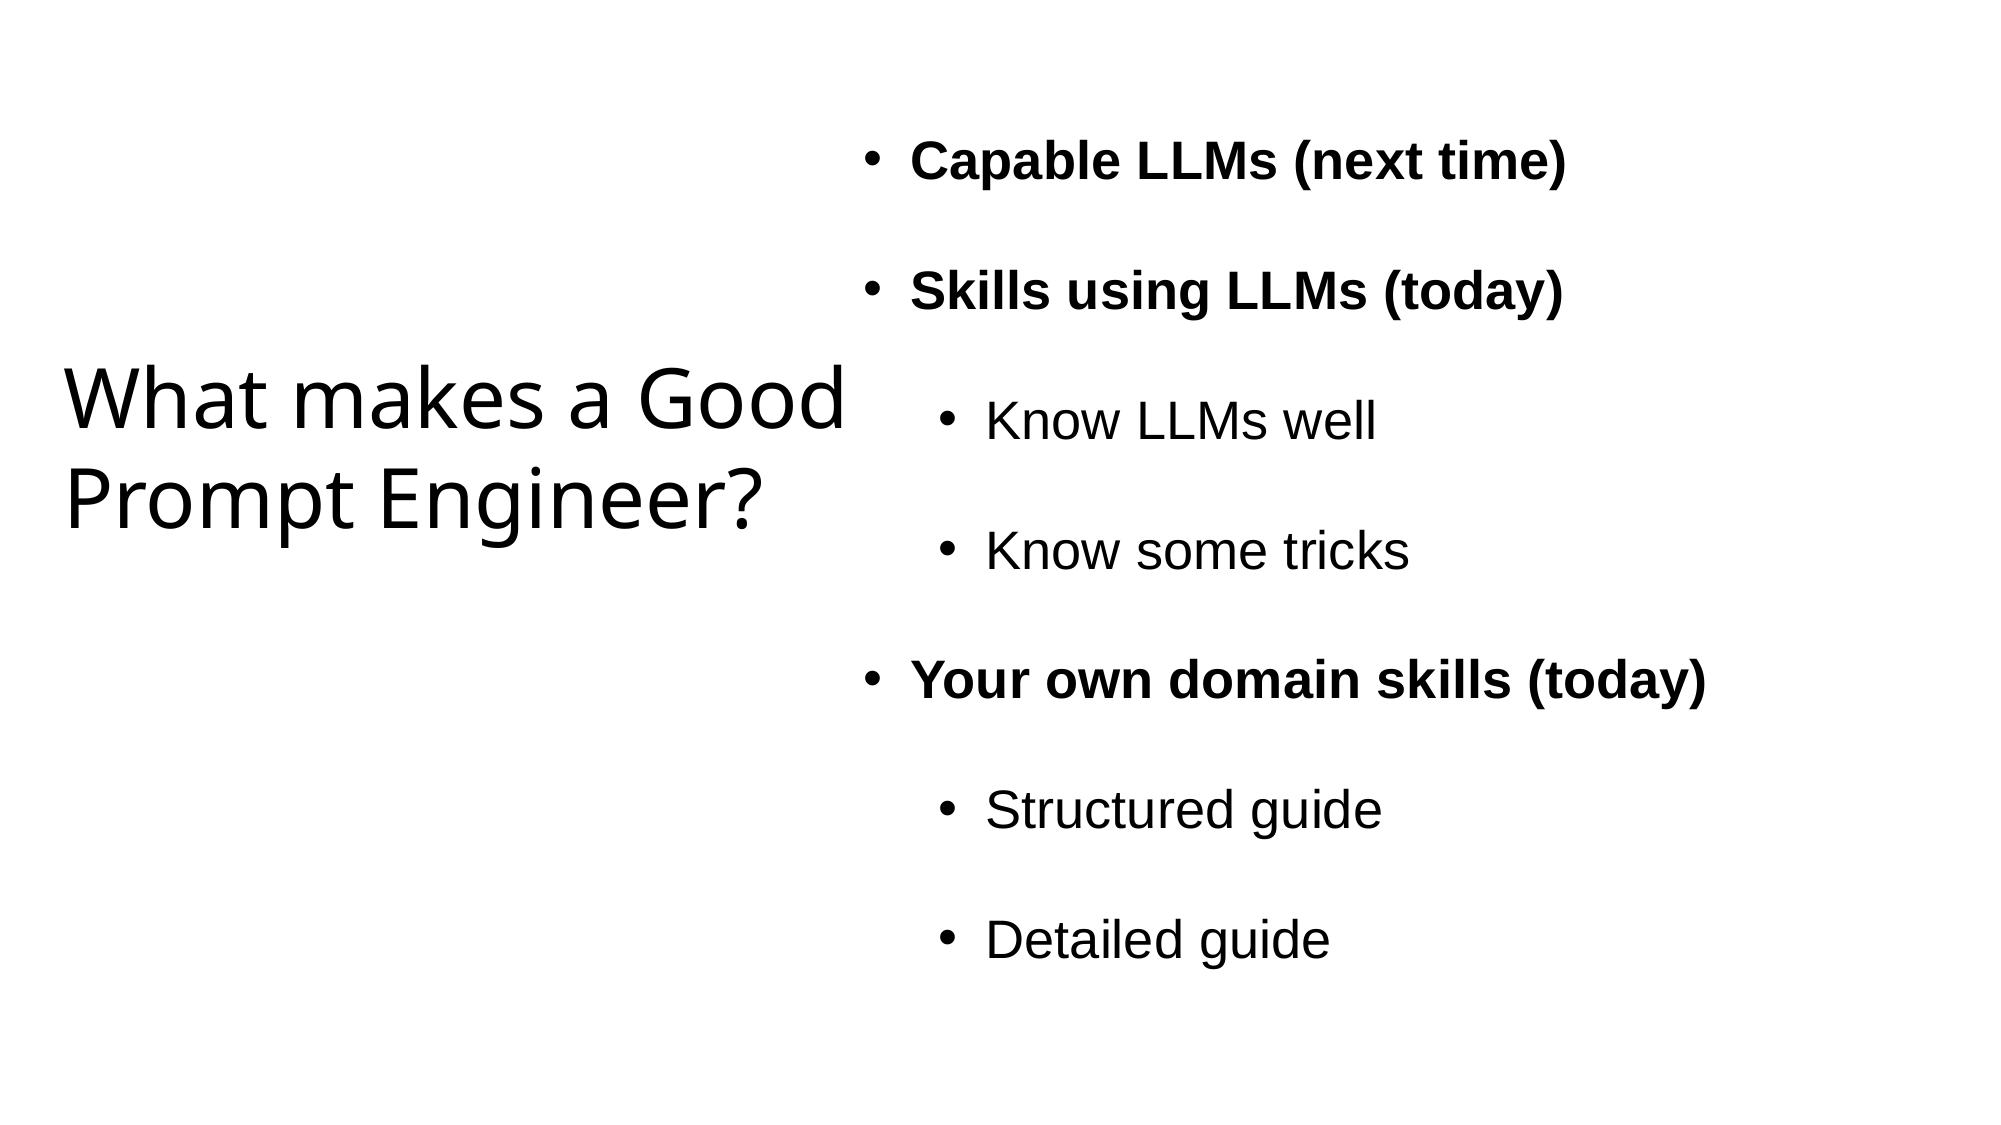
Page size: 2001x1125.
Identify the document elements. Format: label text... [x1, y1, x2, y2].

text_box Capable LLMs (next time) Skills using LLMs (today) Know LLMs well Know some tricks Your own domain skills (today) Structured guide Detailed guide [848, 52, 1828, 1047]
text_box What makes a Good Prompt Engineer? [48, 338, 848, 553]
